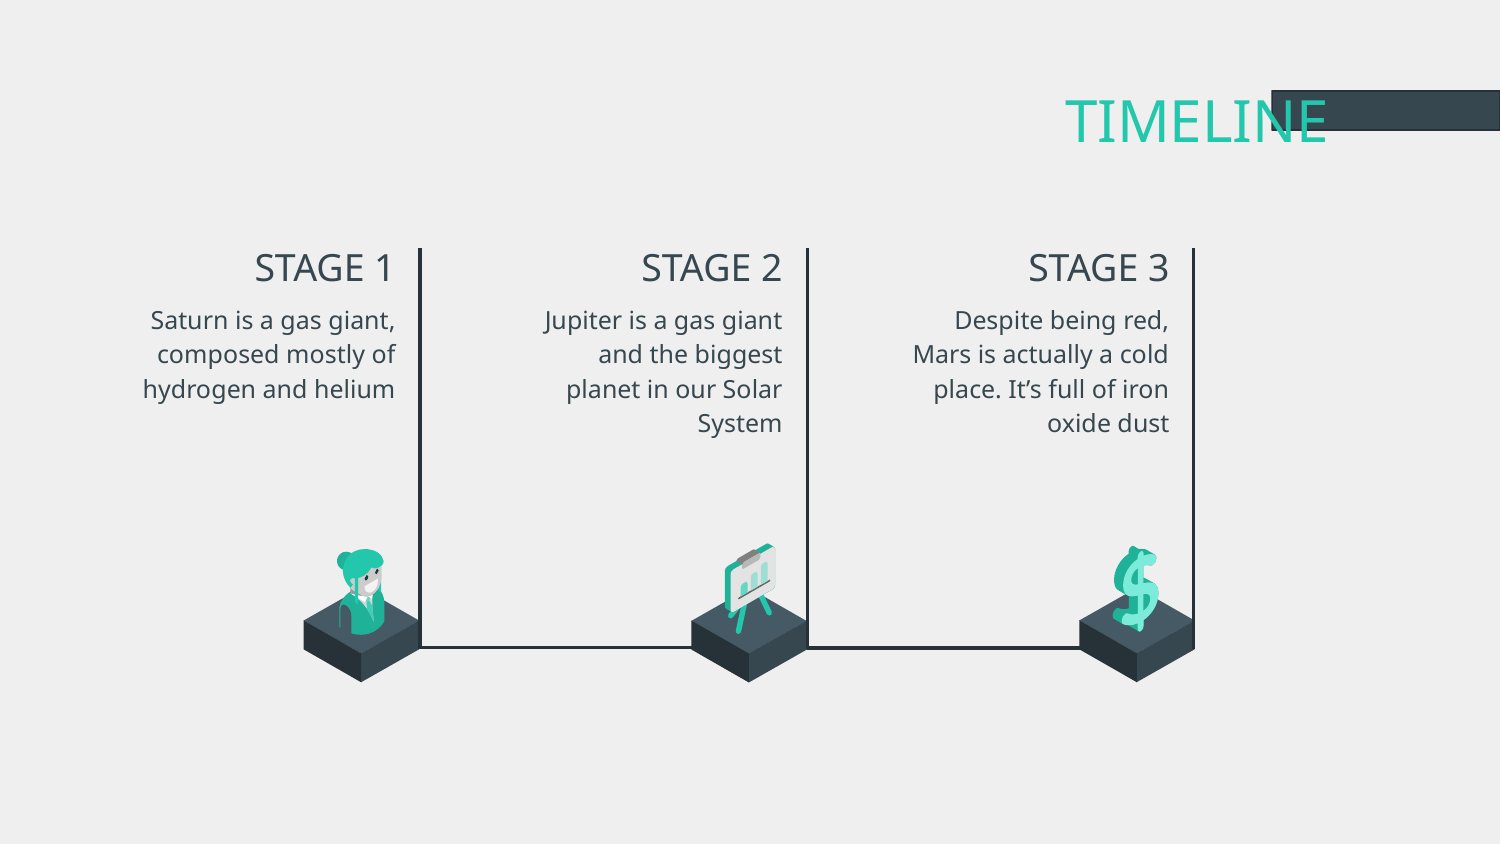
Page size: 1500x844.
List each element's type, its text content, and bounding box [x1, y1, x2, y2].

title TIMELINE [1039, 59, 1345, 142]
subtitle Despite being red, Mars is actually a cold place. It’s full of iron oxide dust [891, 285, 1185, 404]
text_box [333, 548, 385, 636]
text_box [724, 543, 776, 635]
subtitle Jupiter is a gas giant and the biggest planet in our Solar System [504, 285, 798, 404]
subtitle STAGE 2 [504, 222, 798, 276]
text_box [1112, 545, 1159, 632]
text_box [1078, 587, 1195, 683]
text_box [690, 587, 808, 683]
subtitle STAGE 3 [891, 222, 1185, 276]
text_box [303, 587, 420, 683]
subtitle STAGE 1 [118, 222, 411, 276]
subtitle Saturn is a gas giant, composed mostly of hydrogen and helium [118, 285, 411, 404]
